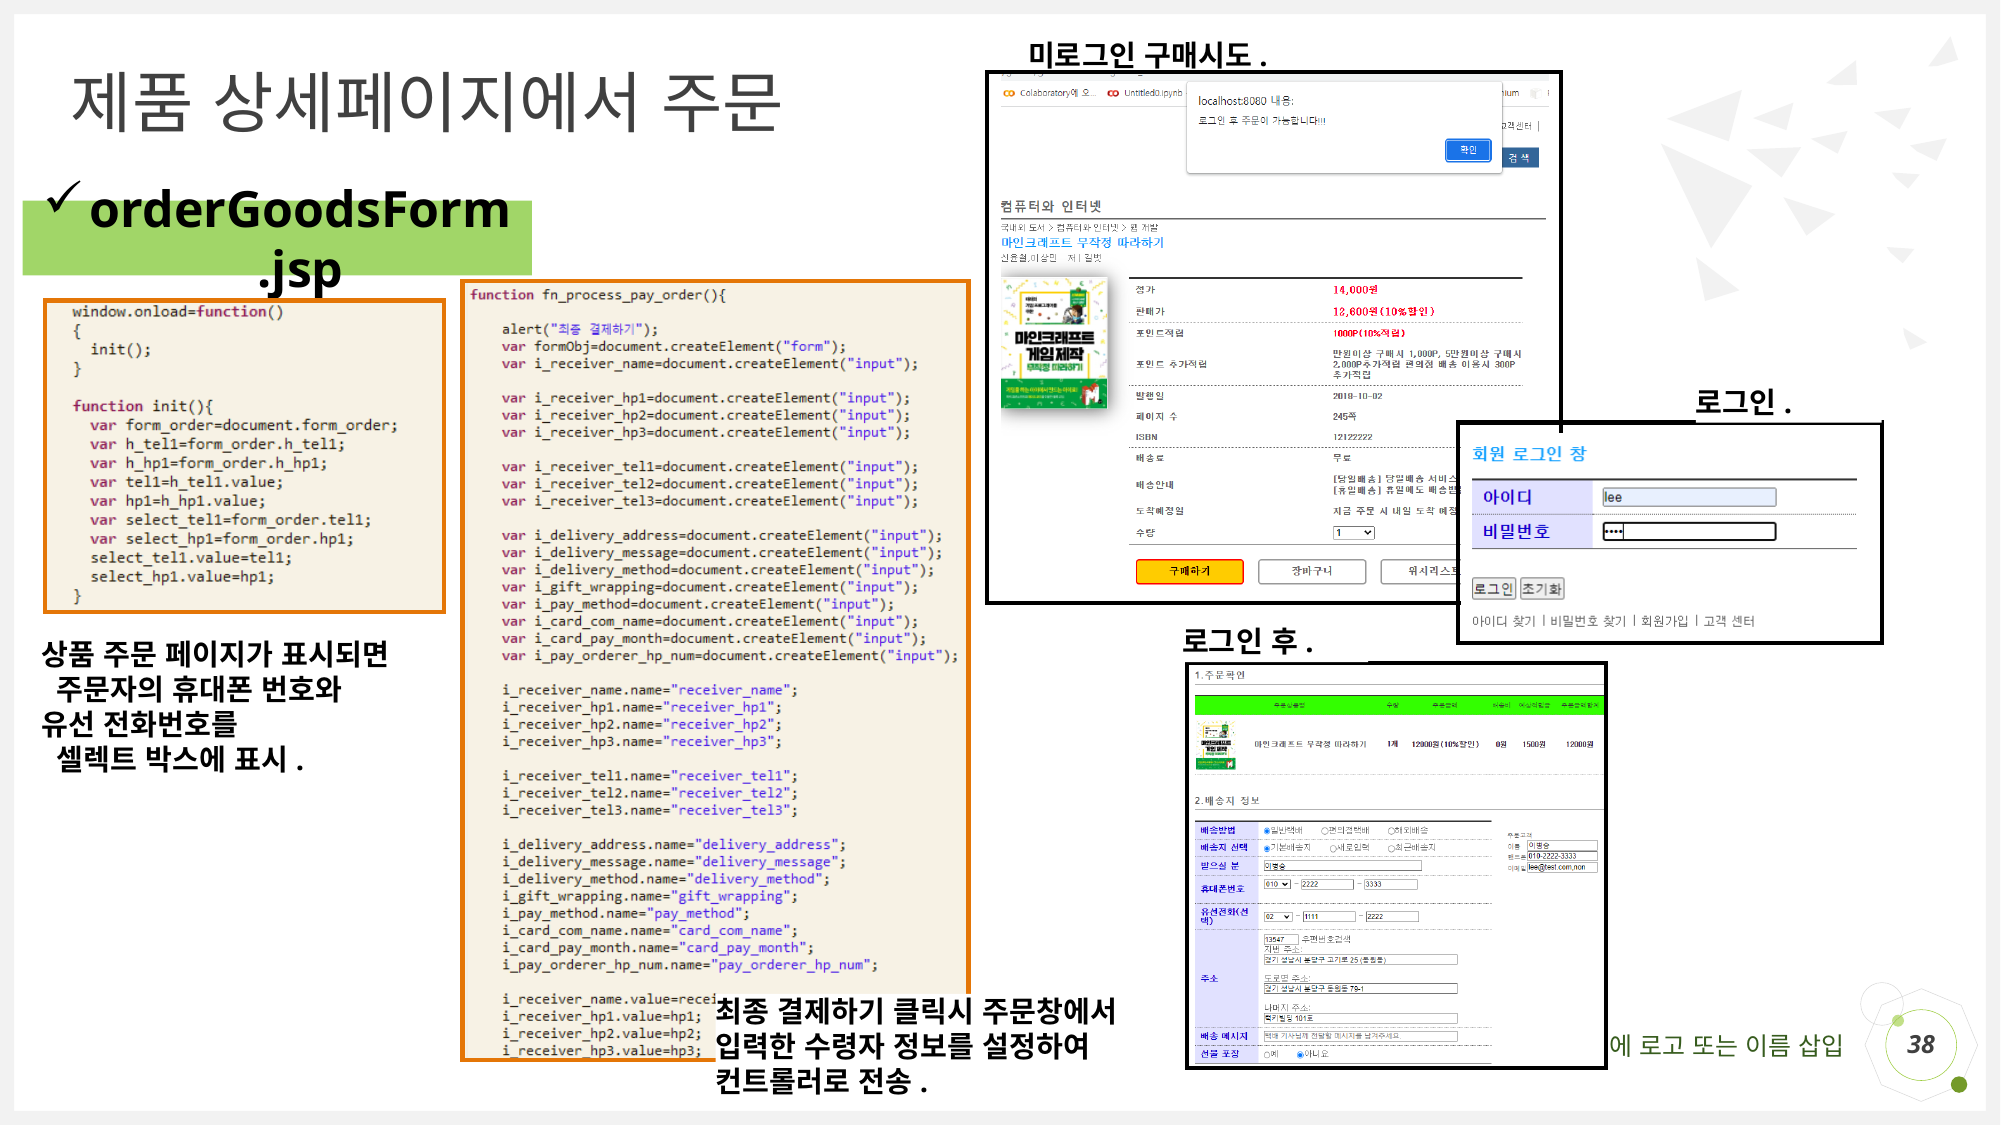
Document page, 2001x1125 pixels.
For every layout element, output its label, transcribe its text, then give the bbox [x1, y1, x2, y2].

picture [462, 280, 966, 1061]
text_box [1457, 422, 1883, 644]
title 제품 상세페이지에서 주문 [70, 70, 1932, 142]
text_box 로그인 후. [1182, 623, 1369, 663]
text_box 상품 주문 페이지가 표시되면 주문자의 휴대폰 번호와 유선 전화번호를 셀렉트 박스에 표시. [41, 636, 444, 767]
picture [1187, 663, 1606, 1069]
picture [64, 299, 404, 612]
text_box 로그인. [1695, 383, 1882, 423]
text_box orderGoodsForm.jsp [22, 200, 533, 276]
text_box 미로그인 구매시도. [1028, 36, 1561, 65]
picture [1001, 74, 1857, 643]
text_box [44, 300, 445, 613]
slide_number 38 [1885, 1009, 1957, 1081]
text_box 최종 결제하기 클릭시 주문창에서 입력한 수령자 정보를 설정하여 컨트롤러로 전송. [715, 993, 1077, 1097]
text_box [986, 71, 1562, 604]
